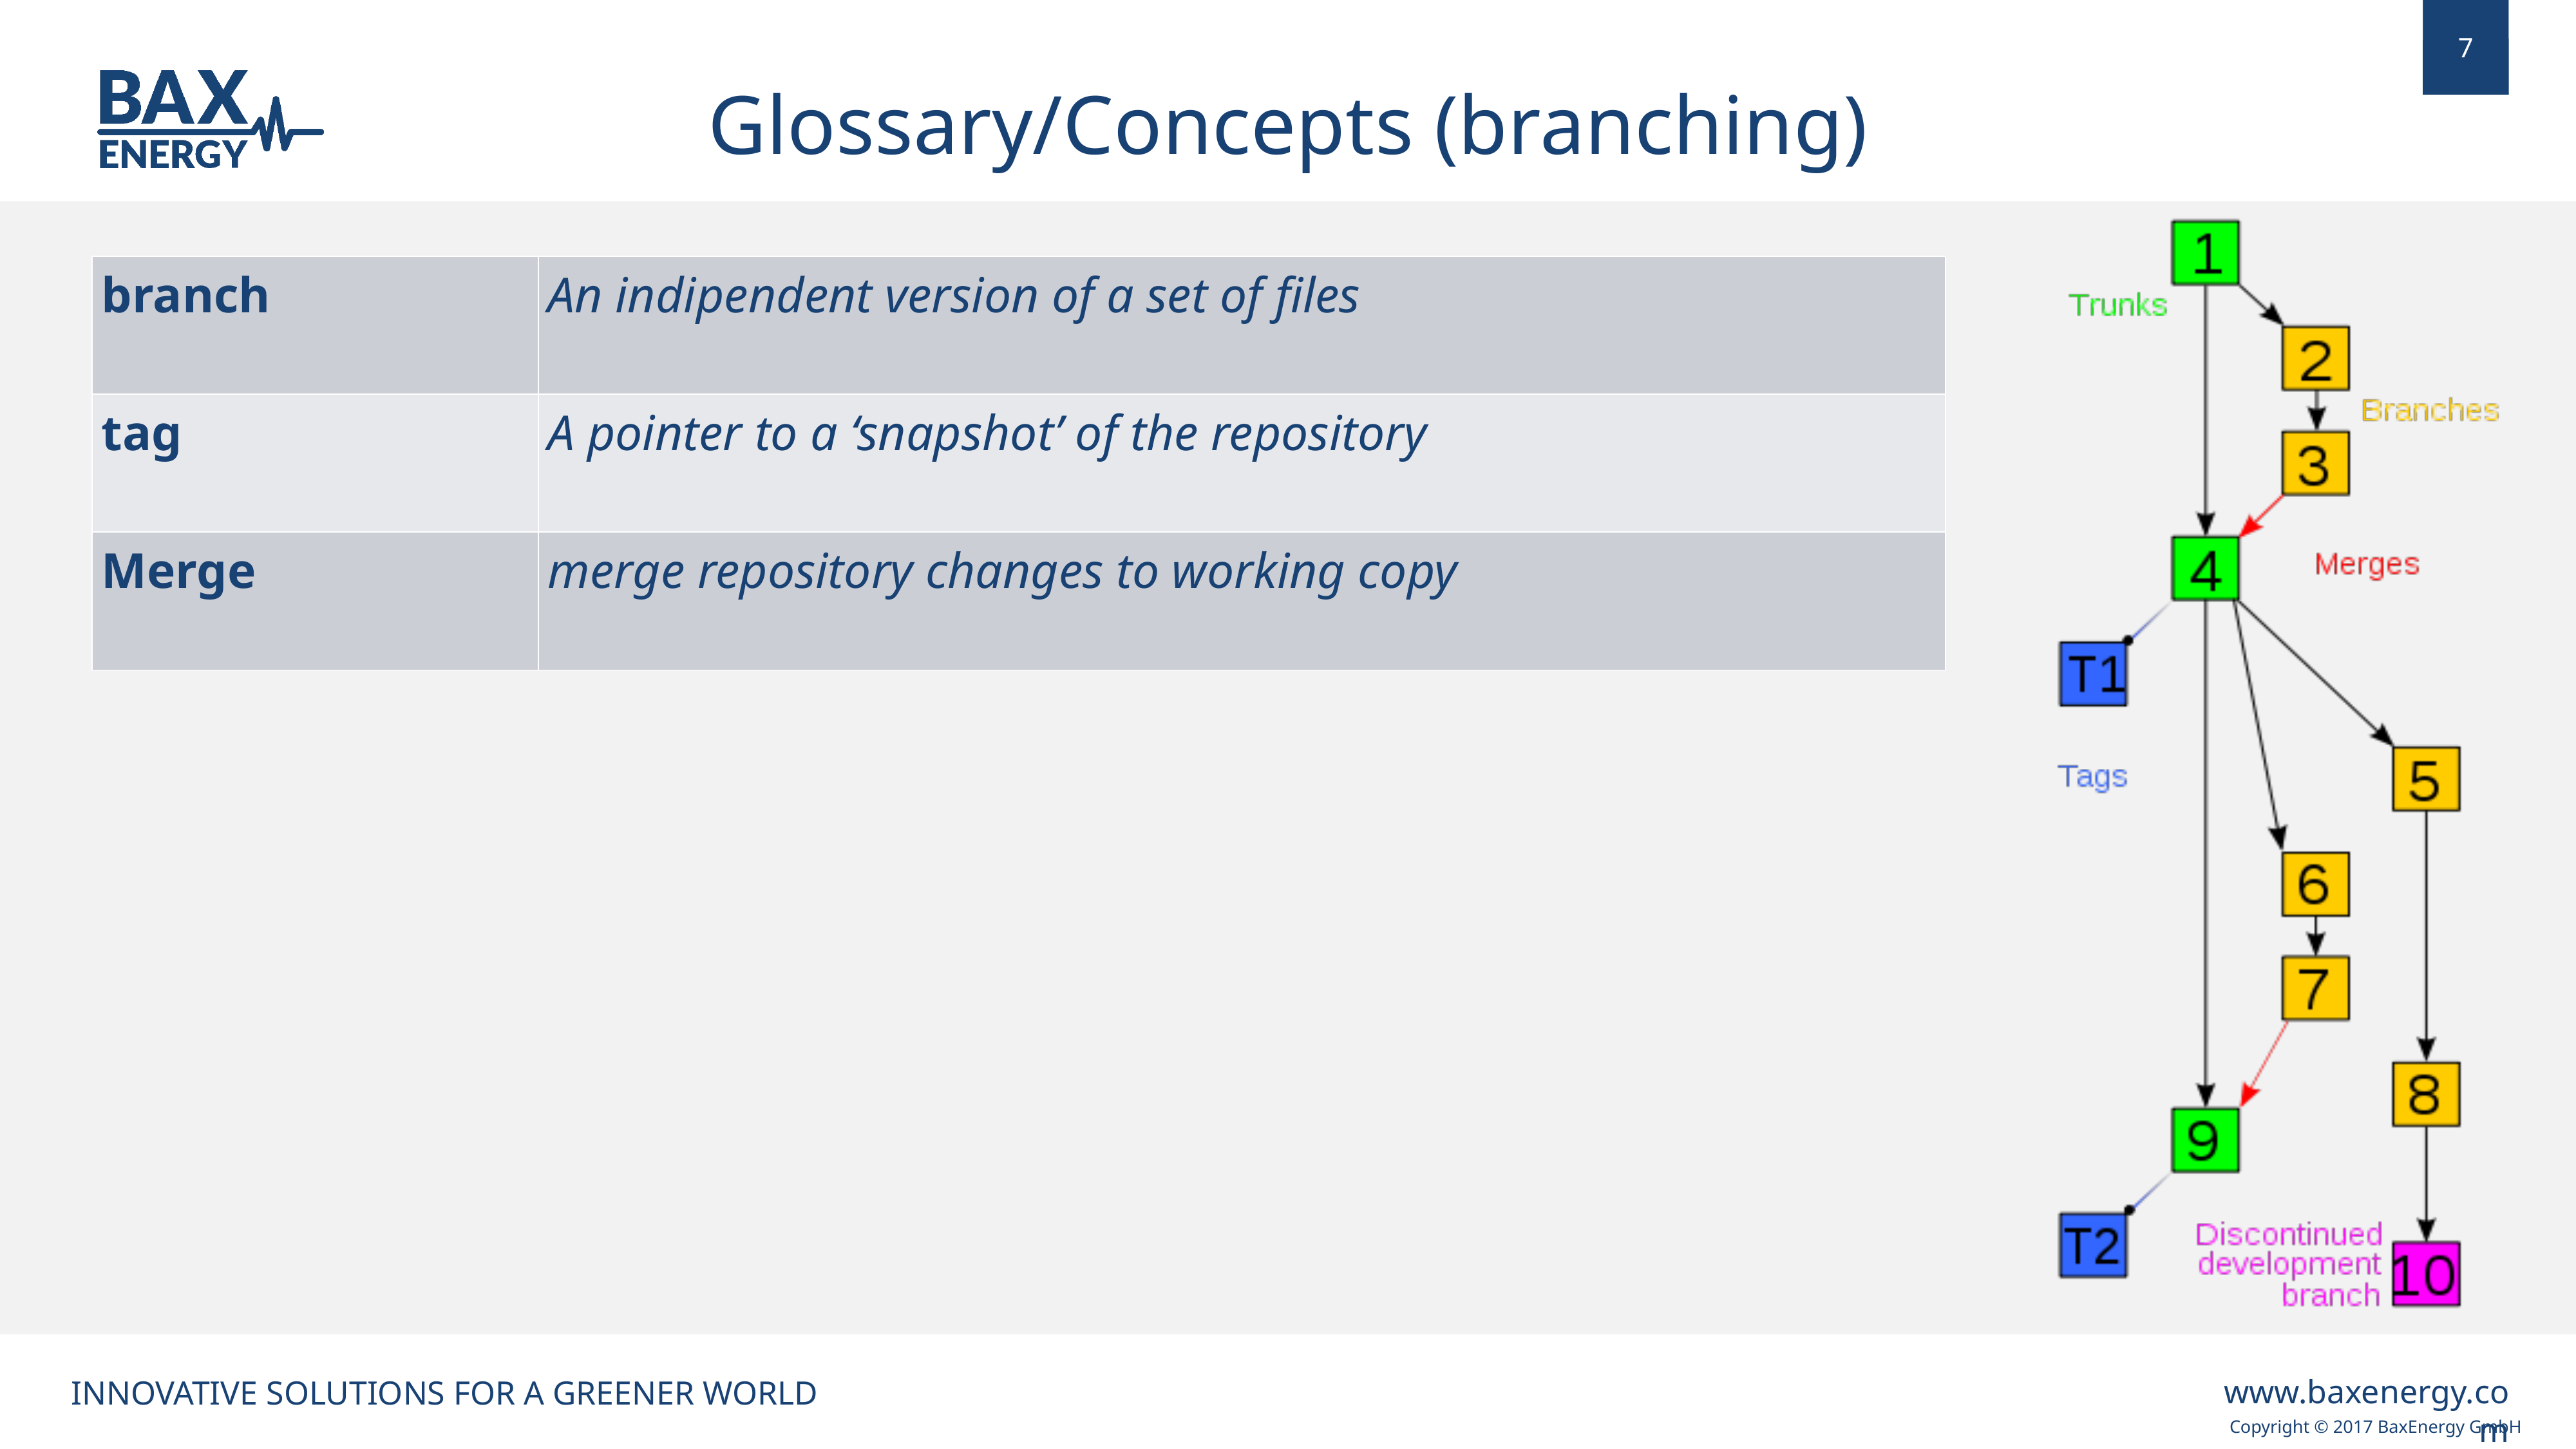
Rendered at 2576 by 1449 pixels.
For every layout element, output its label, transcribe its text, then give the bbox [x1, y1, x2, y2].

table_cell merge repository changes to working copy [539, 533, 1945, 670]
picture [2034, 196, 2521, 1332]
list Glossary/Concepts (branching) [0, 0, 2576, 256]
table_header branch [93, 257, 538, 393]
table_cell tag [93, 395, 538, 531]
table_header An indipendent version of a set of files [539, 257, 1945, 393]
table_cell A pointer to a ‘snapshot’ of the repository [539, 395, 1945, 531]
table_cell Merge [93, 533, 538, 670]
